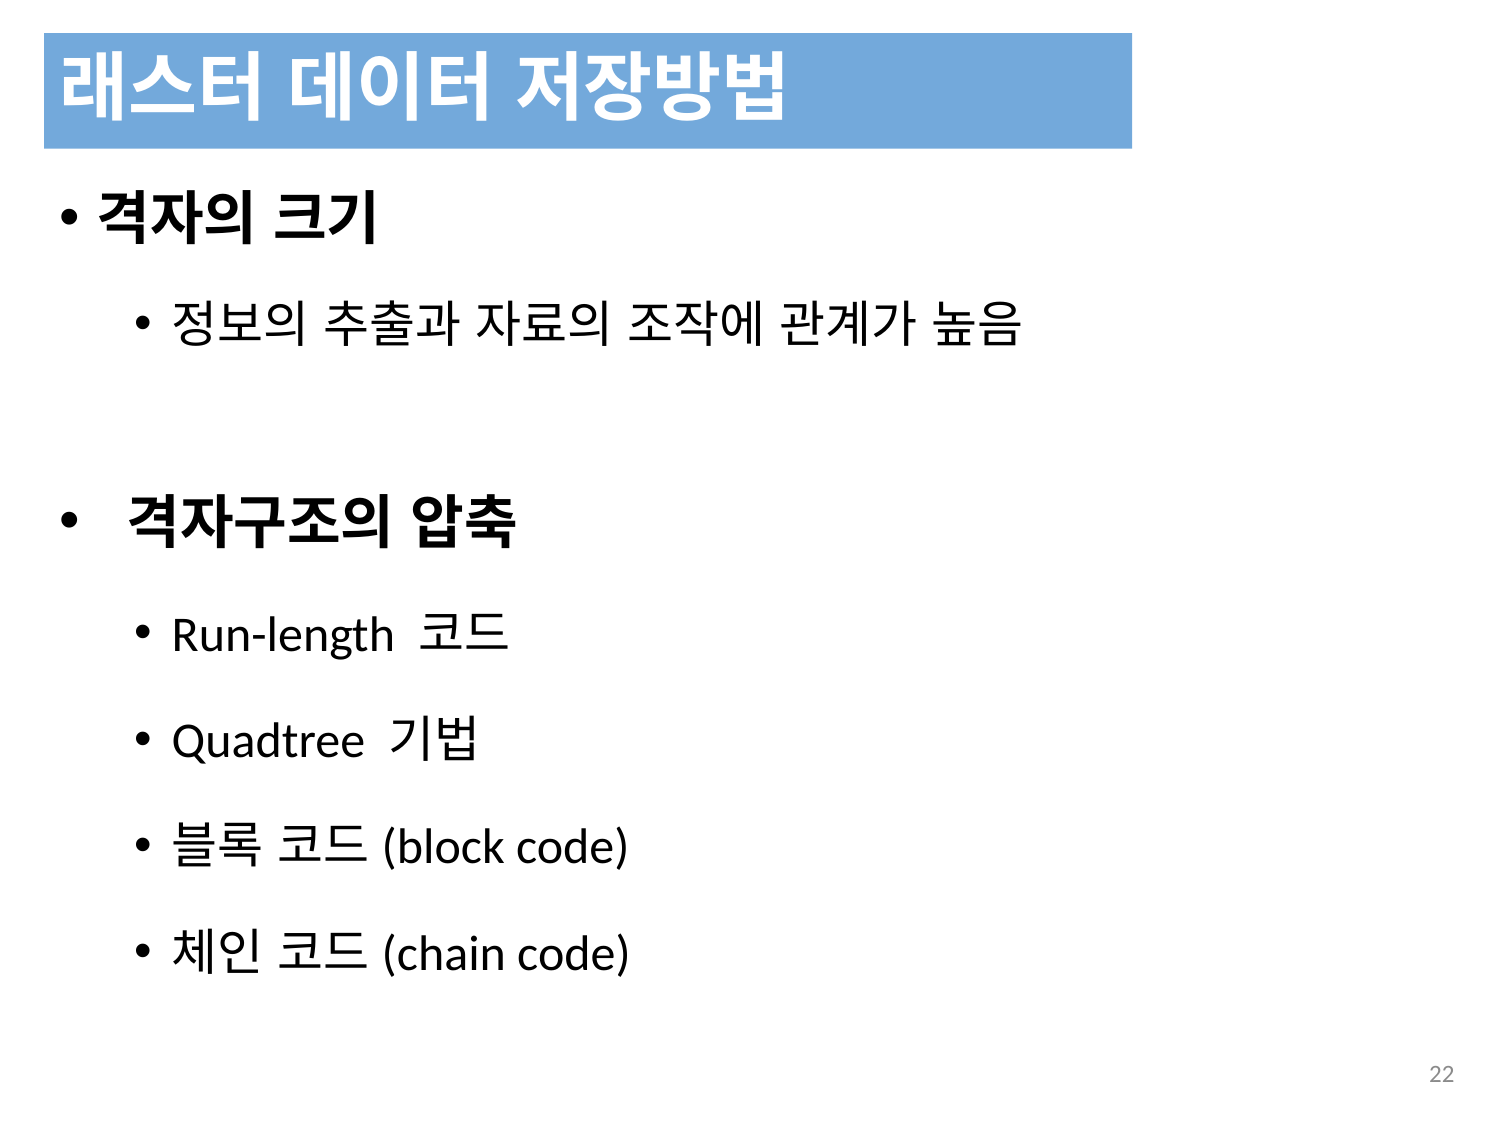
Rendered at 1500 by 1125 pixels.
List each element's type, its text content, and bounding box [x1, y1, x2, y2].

list 래스터 데이터 저장방법 [44, 33, 1133, 149]
slide_number 262 [1132, 1042, 1470, 1103]
list 격자의 크기 정보의 추출과 자료의 조작에 관계가 높음 격자구조의 압축 Run-length 코드 Quadtree 기법 블록 코드(block code) 체인 코드(chain code) [44, 181, 1440, 1006]
